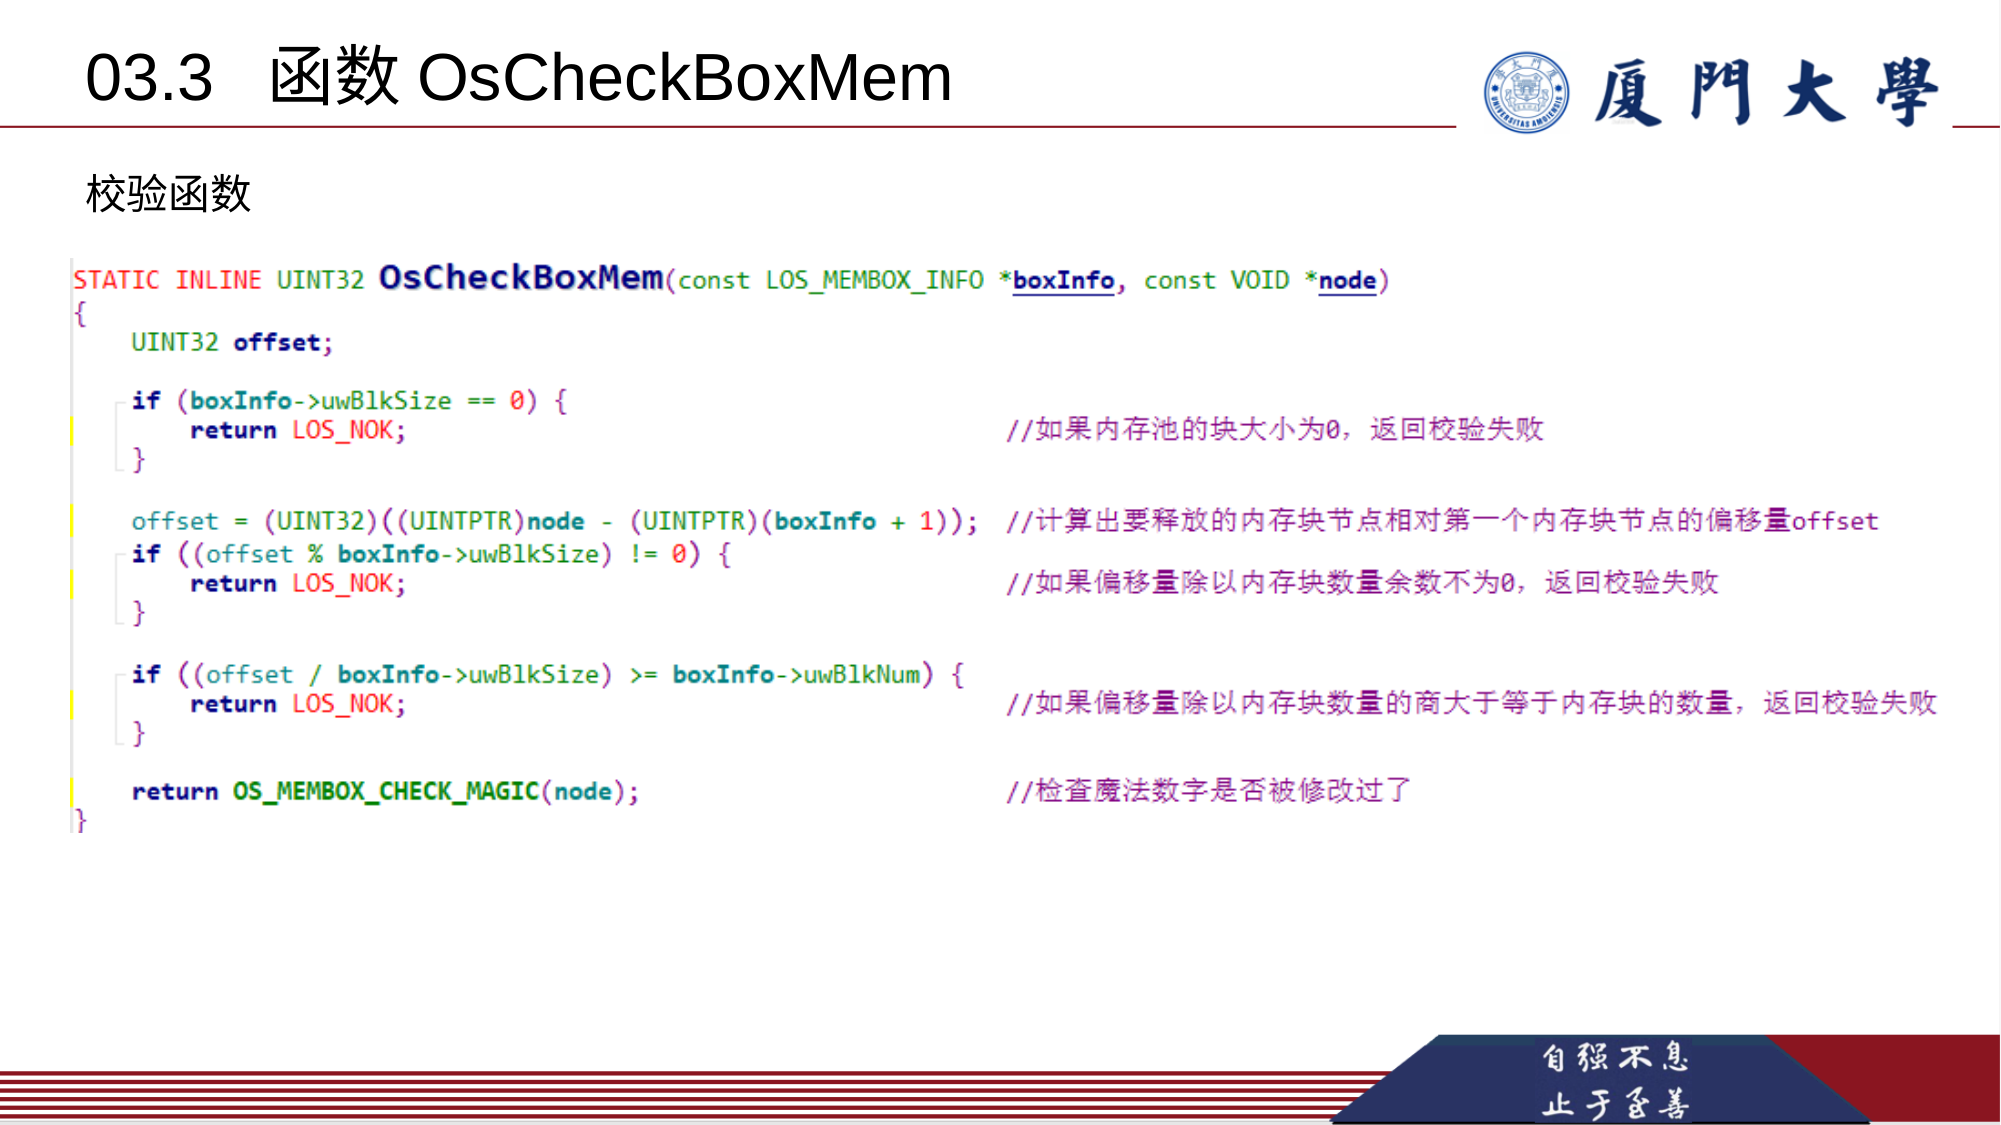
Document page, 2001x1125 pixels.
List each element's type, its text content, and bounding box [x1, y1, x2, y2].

text_box 校验函数 [70, 155, 1980, 225]
text_box 函数OsCheckBoxMem [253, 26, 1964, 121]
picture [0, 0, 2001, 1125]
text_box 03.3 [70, 26, 253, 121]
